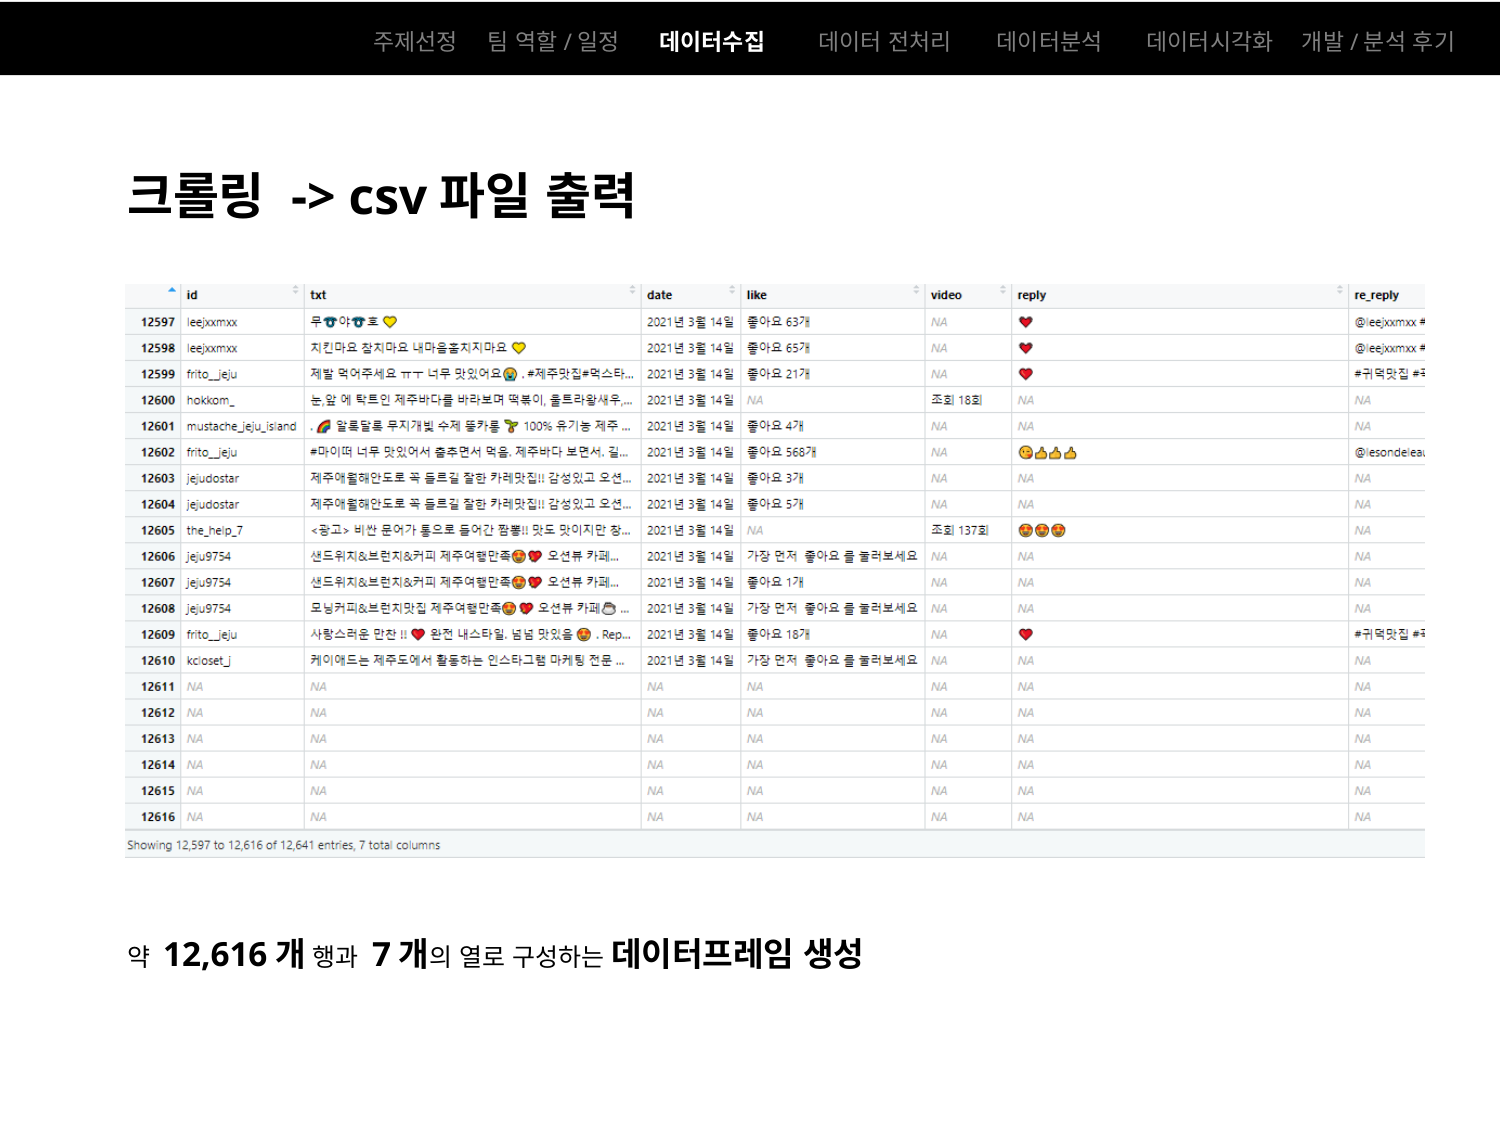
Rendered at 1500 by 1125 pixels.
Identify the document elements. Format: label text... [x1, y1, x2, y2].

text_box [0, 1, 1500, 76]
text_box 크롤링 -> csv파일 출력 [125, 162, 852, 225]
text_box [362, 24, 1463, 56]
text_box 약 12,616개 행과 7개의 열로 구성하는 데이터프레임 생성 [125, 931, 1438, 973]
picture [124, 284, 1426, 858]
